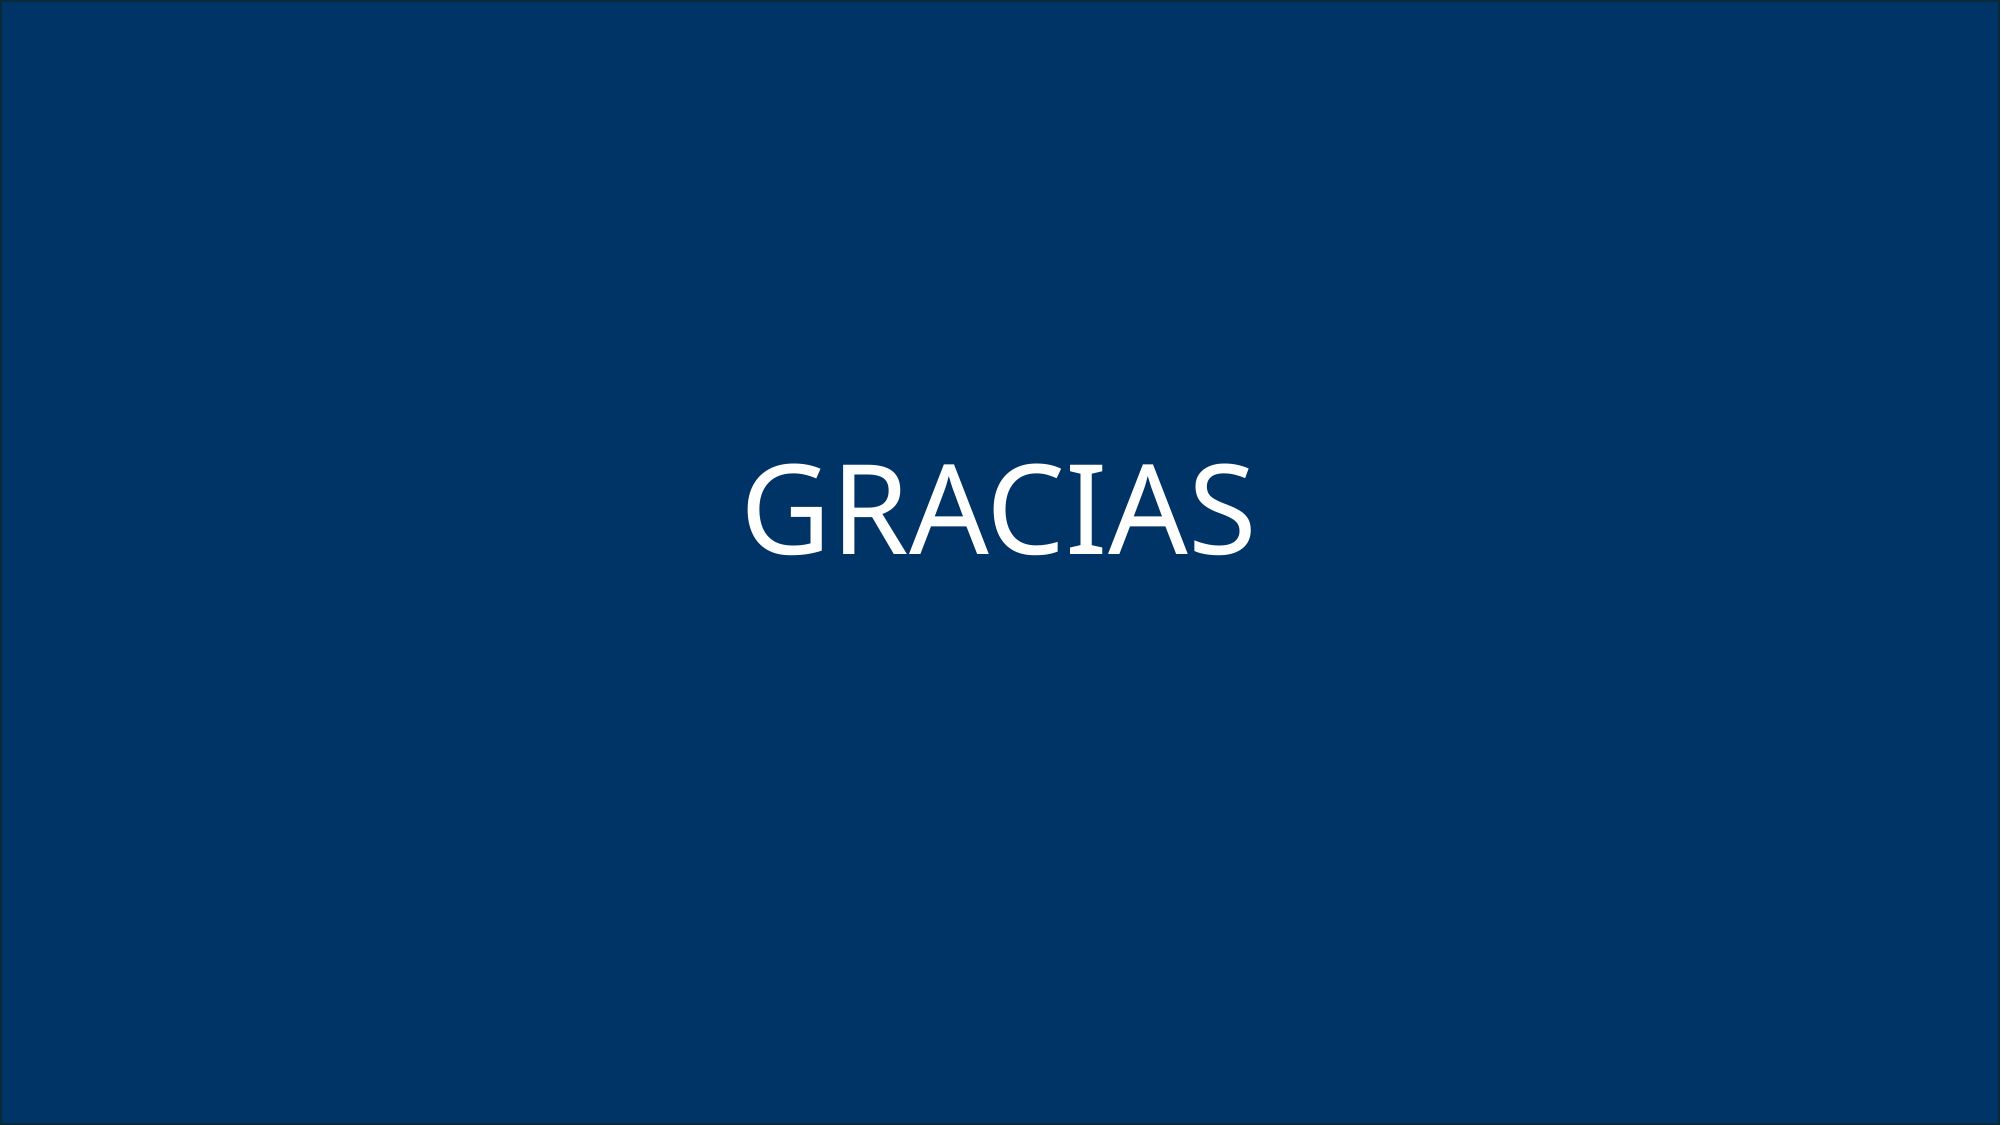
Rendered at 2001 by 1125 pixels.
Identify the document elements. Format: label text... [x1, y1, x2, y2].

title GRACIAS [136, 280, 1862, 749]
text_box [0, 0, 2000, 1125]
